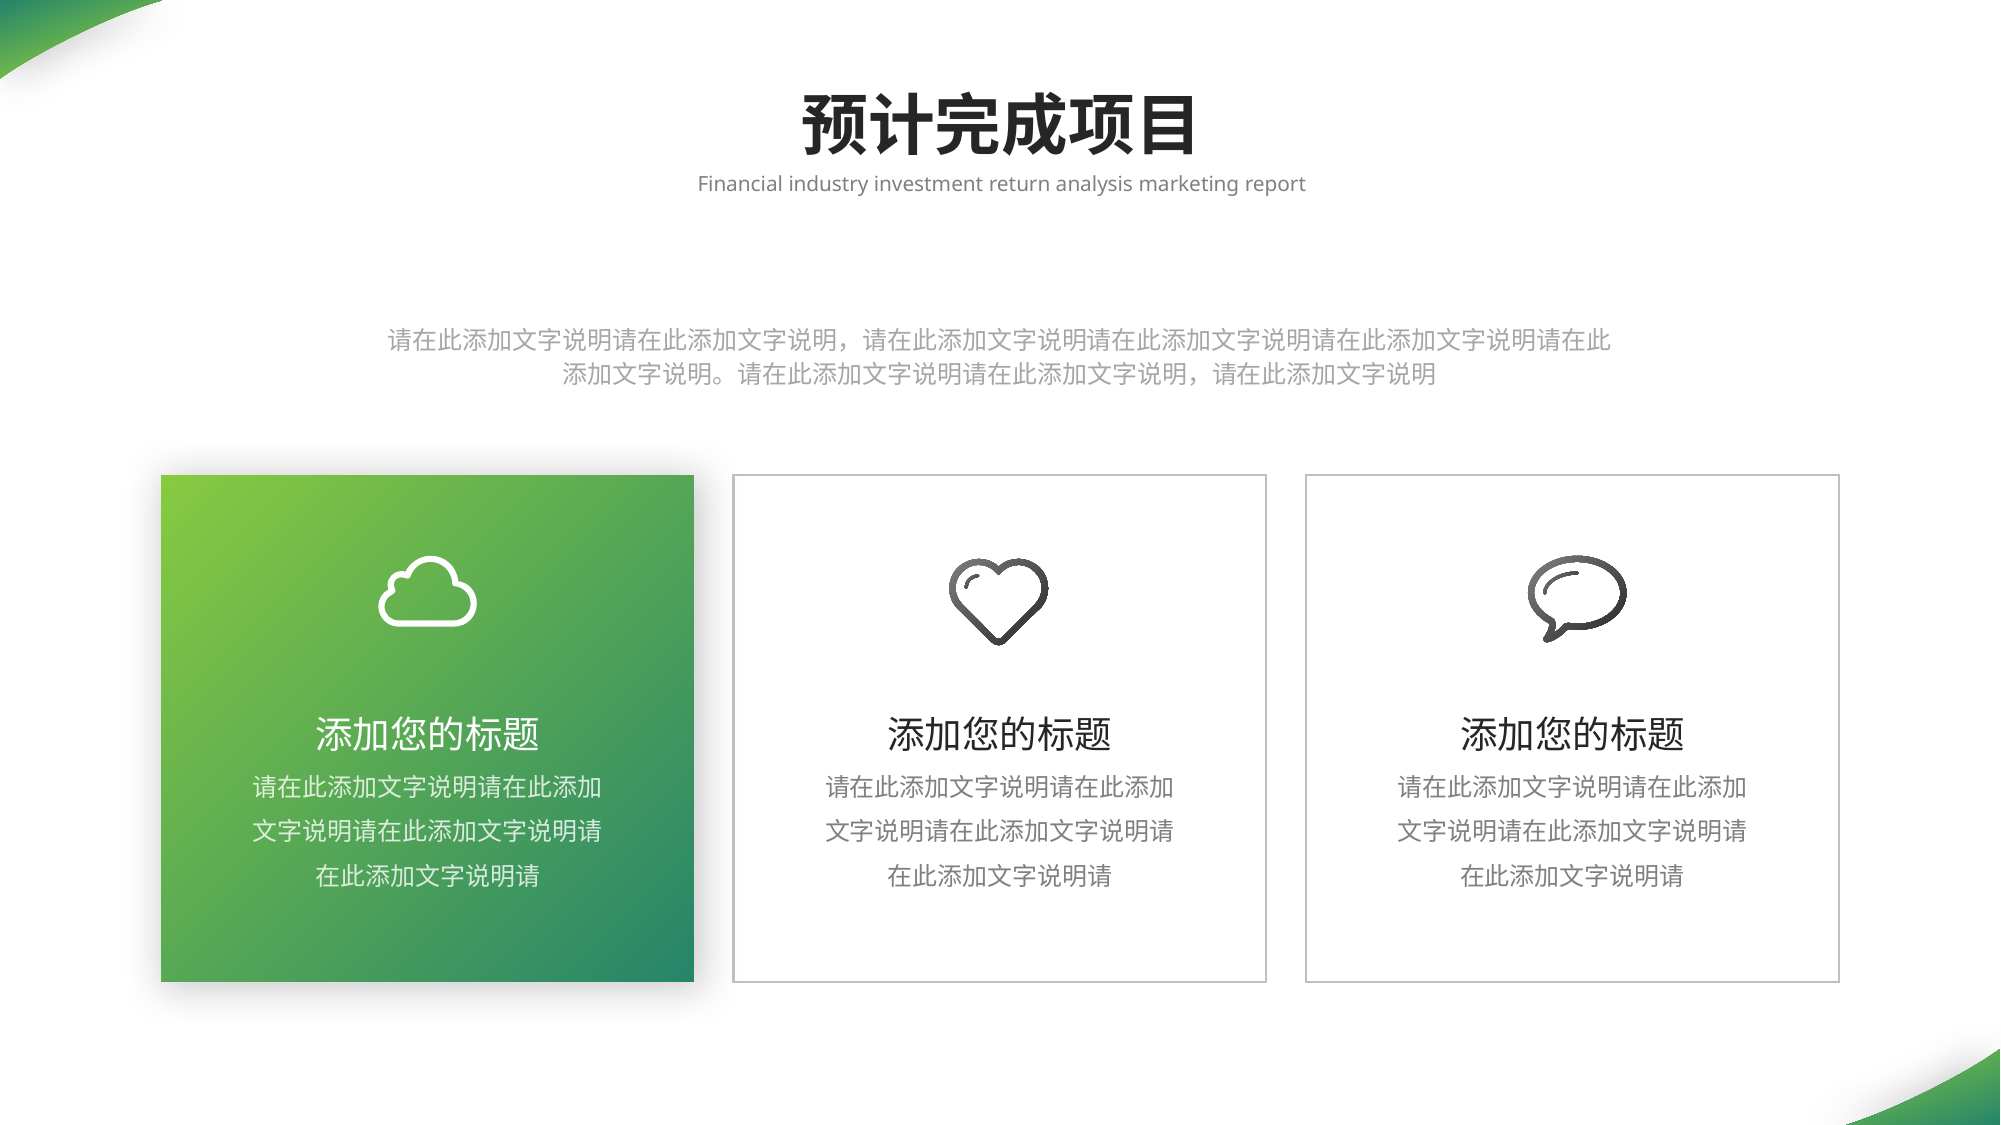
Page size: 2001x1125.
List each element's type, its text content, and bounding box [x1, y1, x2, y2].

text_box [733, 475, 1267, 982]
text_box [1527, 555, 1627, 643]
text_box [378, 555, 477, 627]
text_box 请在此添加文字说明请在此添加文字说明，请在此添加文字说明请在此添加文字说明请在此添加文字说明请在此添加文字说明。请在此添加文字说明请在此添加文字说明，请在此添加文字说明 [361, 312, 1639, 396]
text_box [544, 75, 1459, 205]
text_box 添加您的标题 请在此添加文字说明请在此添加文字说明请在此添加文字说明请在此添加文字说明请 [802, 681, 1198, 898]
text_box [946, 555, 1051, 647]
text_box 添加您的标题 请在此添加文字说明请在此添加文字说明请在此添加文字说明请在此添加文字说明请 [230, 681, 625, 898]
text_box [160, 474, 695, 983]
text_box [1305, 475, 1839, 982]
text_box 添加您的标题 请在此添加文字说明请在此添加文字说明请在此添加文字说明请在此添加文字说明请 [1375, 681, 1770, 898]
